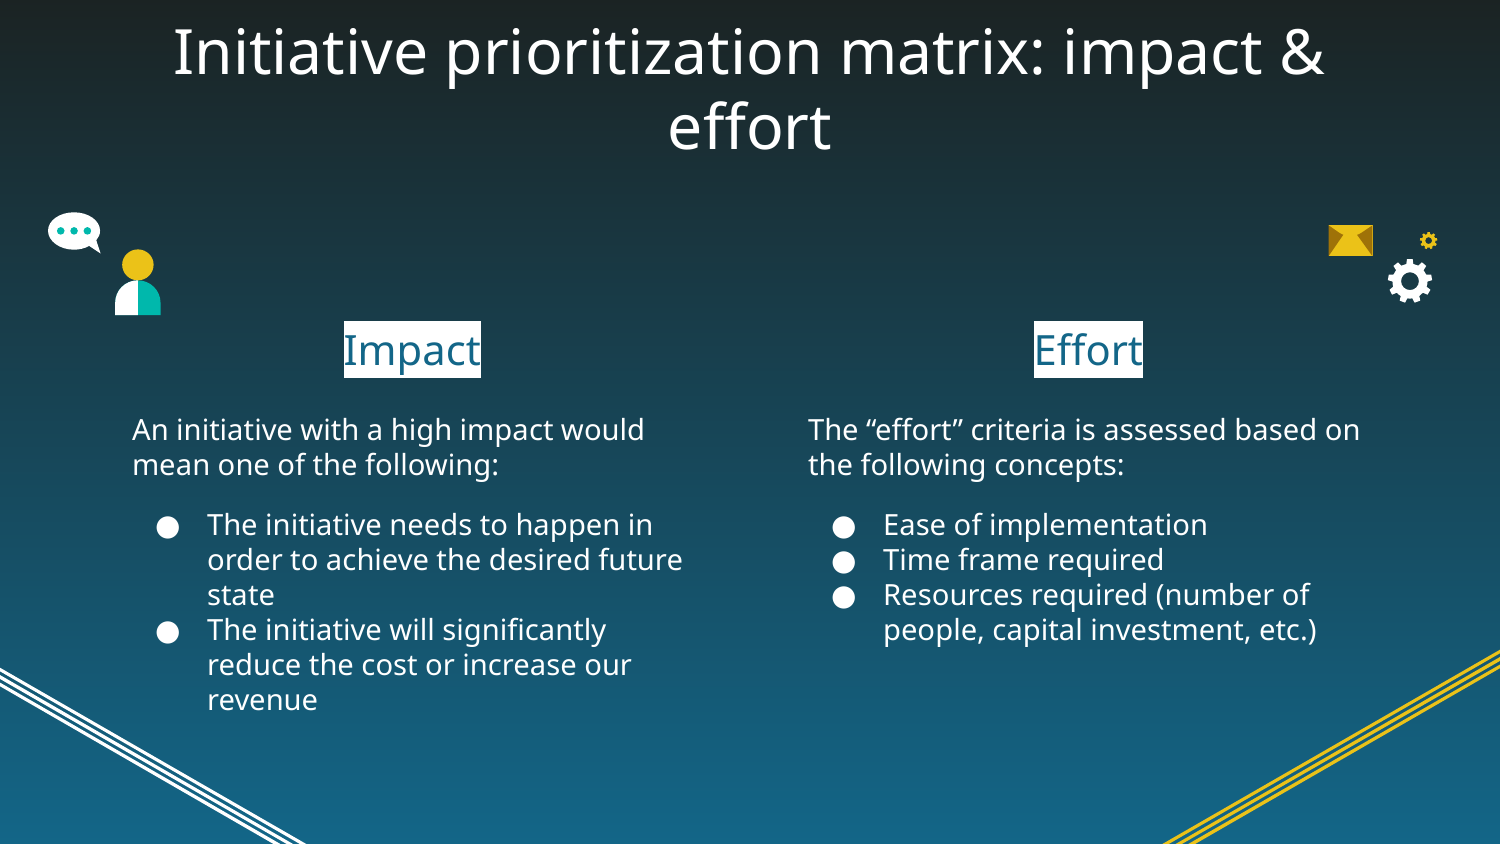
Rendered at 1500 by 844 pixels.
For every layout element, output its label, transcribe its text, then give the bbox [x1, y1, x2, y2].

subtitle Effort [793, 320, 1384, 392]
list The “effort” criteria is assessed based on the following concepts: Ease of implementation Time frame required Resources required (number of people, capital investment, etc.) [793, 396, 1384, 674]
subtitle Impact [116, 320, 708, 392]
list An initiative with a high impact would mean one of the following: The initiative needs to happen in order to achieve the desired future state The initiative will significantly reduce the cost or increase our revenue [116, 396, 708, 674]
title Initiative prioritization matrix: impact & effort [116, 88, 1383, 177]
